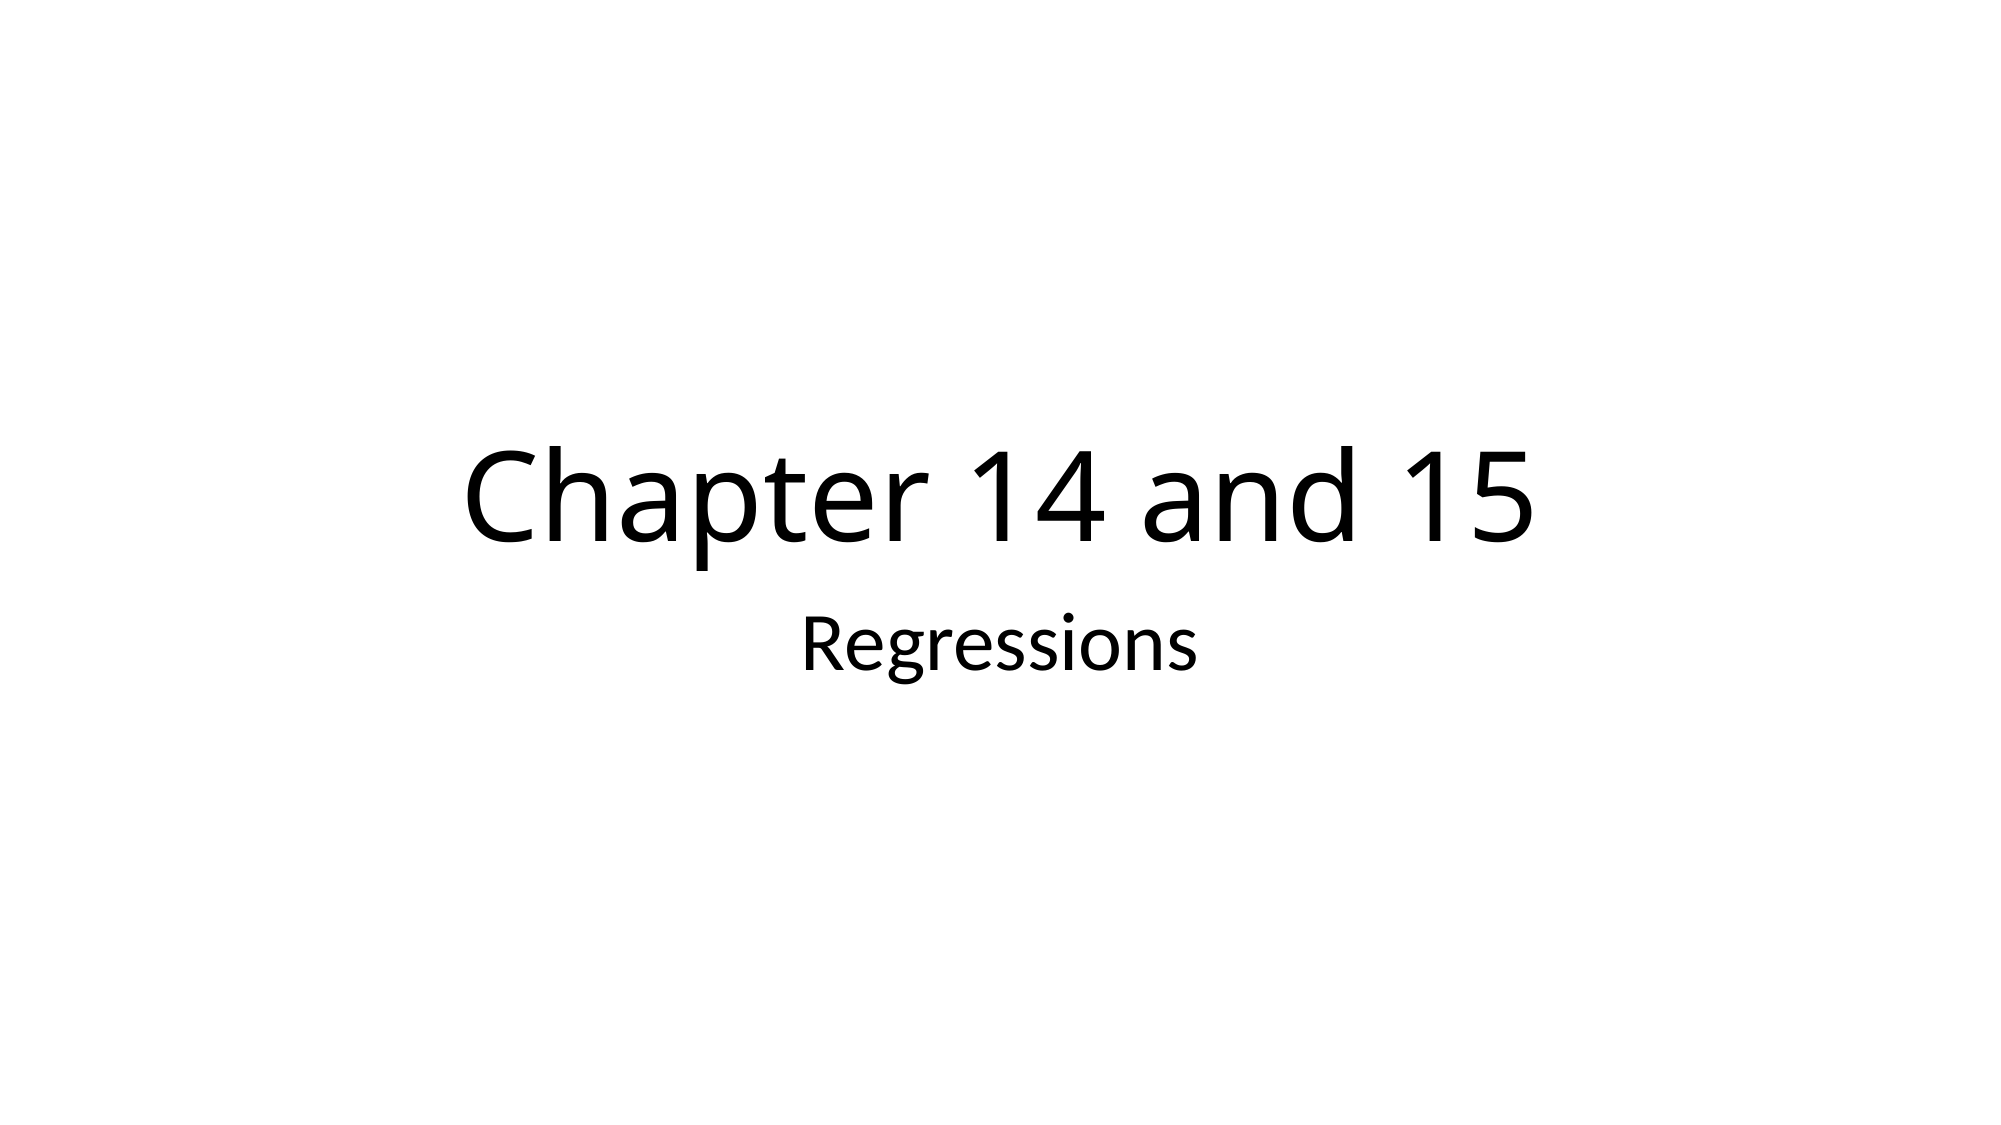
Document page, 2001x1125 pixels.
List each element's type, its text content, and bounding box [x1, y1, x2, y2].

title Chapter 14 and 15 [249, 184, 1750, 576]
subtitle Regressions [249, 590, 1750, 863]
